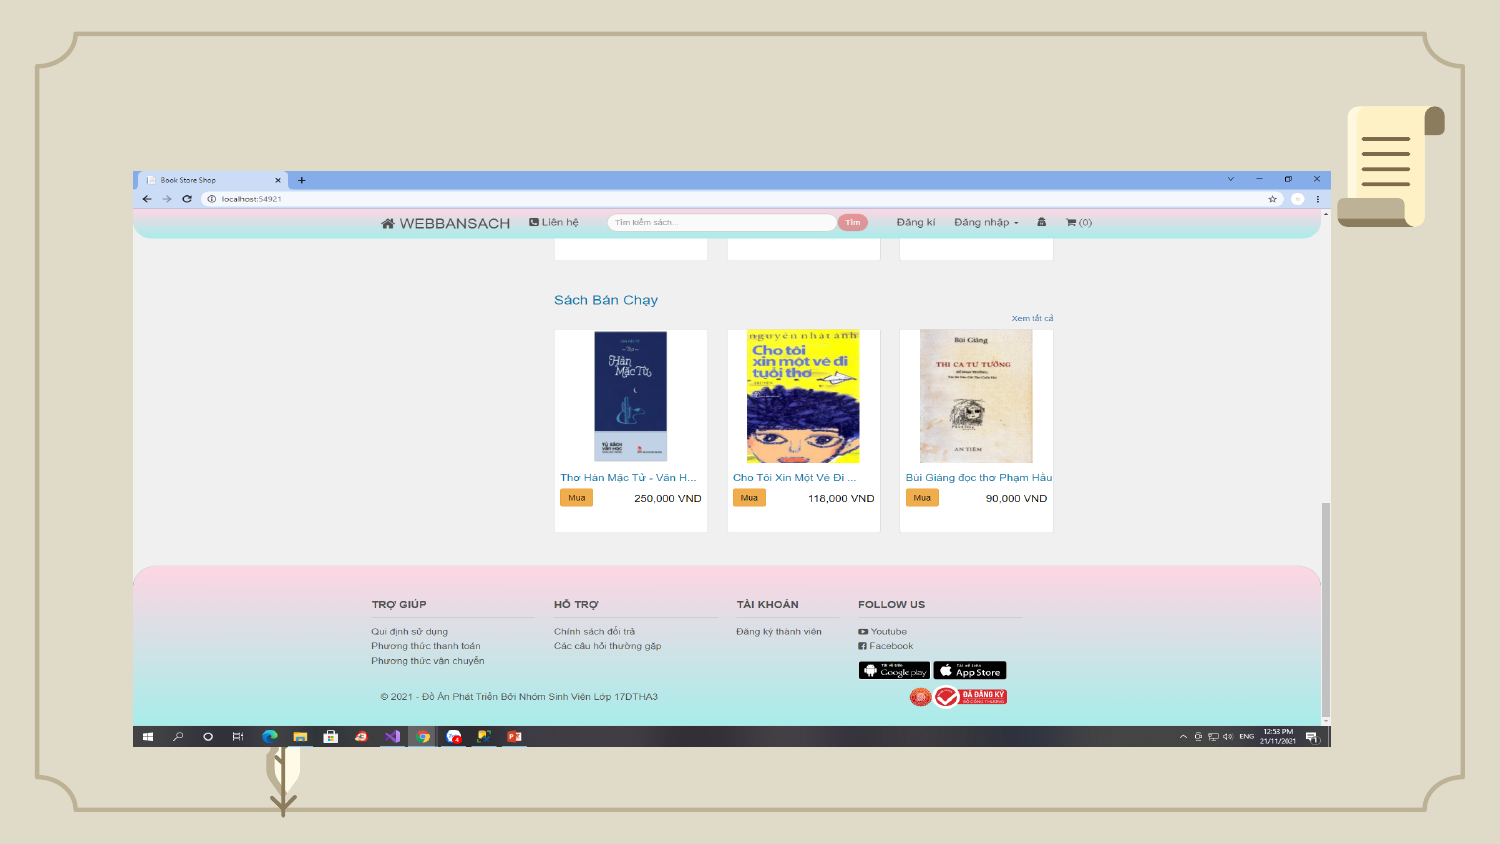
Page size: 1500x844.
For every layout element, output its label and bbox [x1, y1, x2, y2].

text_box [1337, 106, 1446, 227]
picture [133, 170, 1332, 747]
text_box [266, 755, 301, 818]
